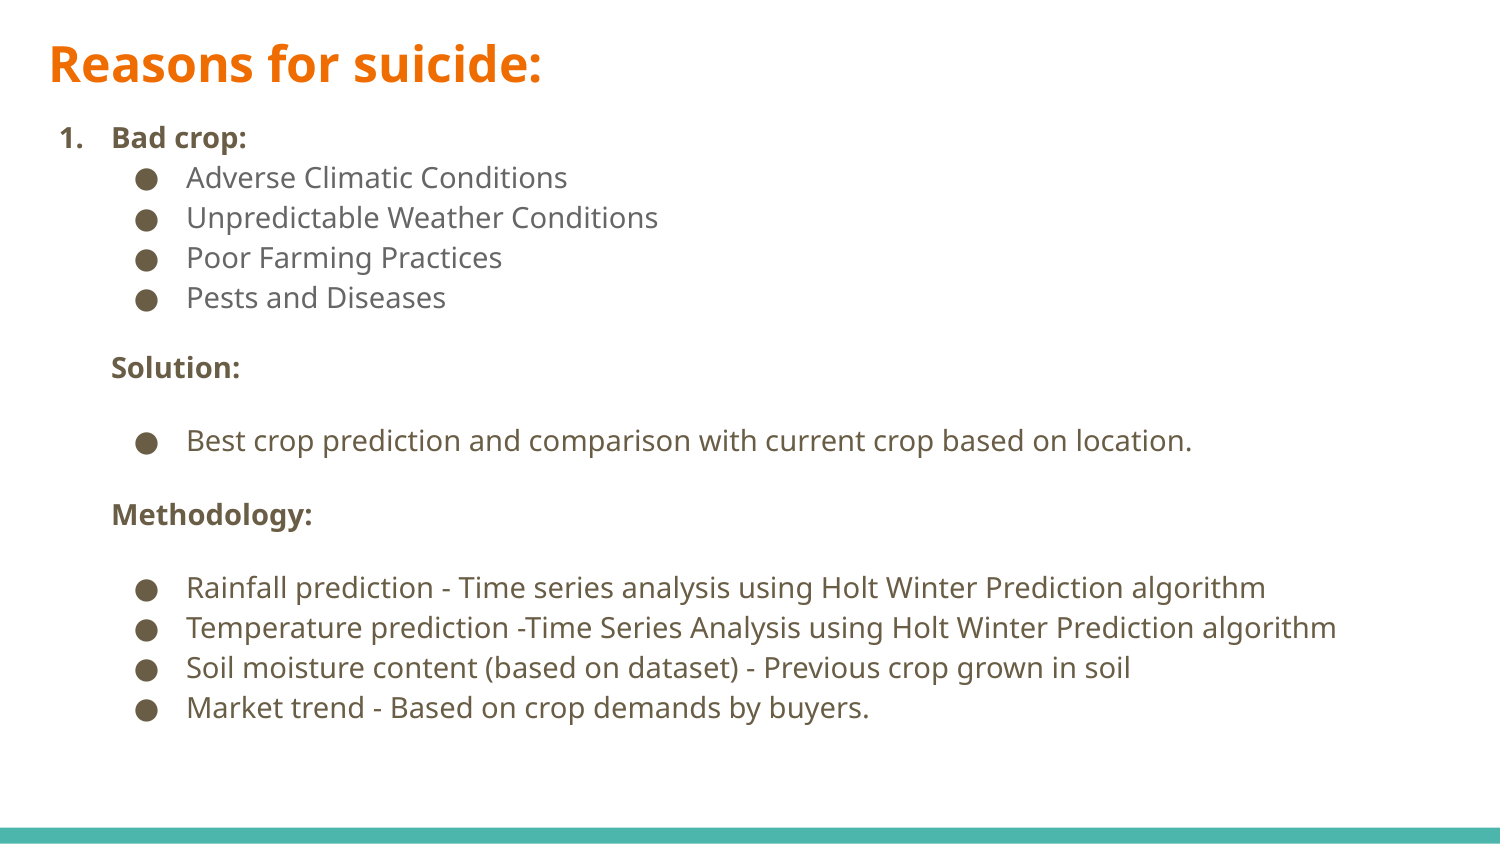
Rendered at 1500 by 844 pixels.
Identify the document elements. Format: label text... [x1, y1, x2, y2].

title Reasons for suicide: [33, 17, 1432, 98]
list Bad crop: Adverse Climatic Conditions Unpredictable Weather Conditions Poor Farming Practices Pests and Diseases Solution: Best crop prediction and comparison with current crop based on location. Methodology: Rainfall prediction - Time series analysis using Holt Winter Prediction algorithm Temperature prediction -Time Series Analysis using Holt Winter Prediction algorithm Soil moisture content (based on dataset) - Previous crop grown in soil Market trend - Based on crop demands by buyers. [21, 98, 1484, 812]
